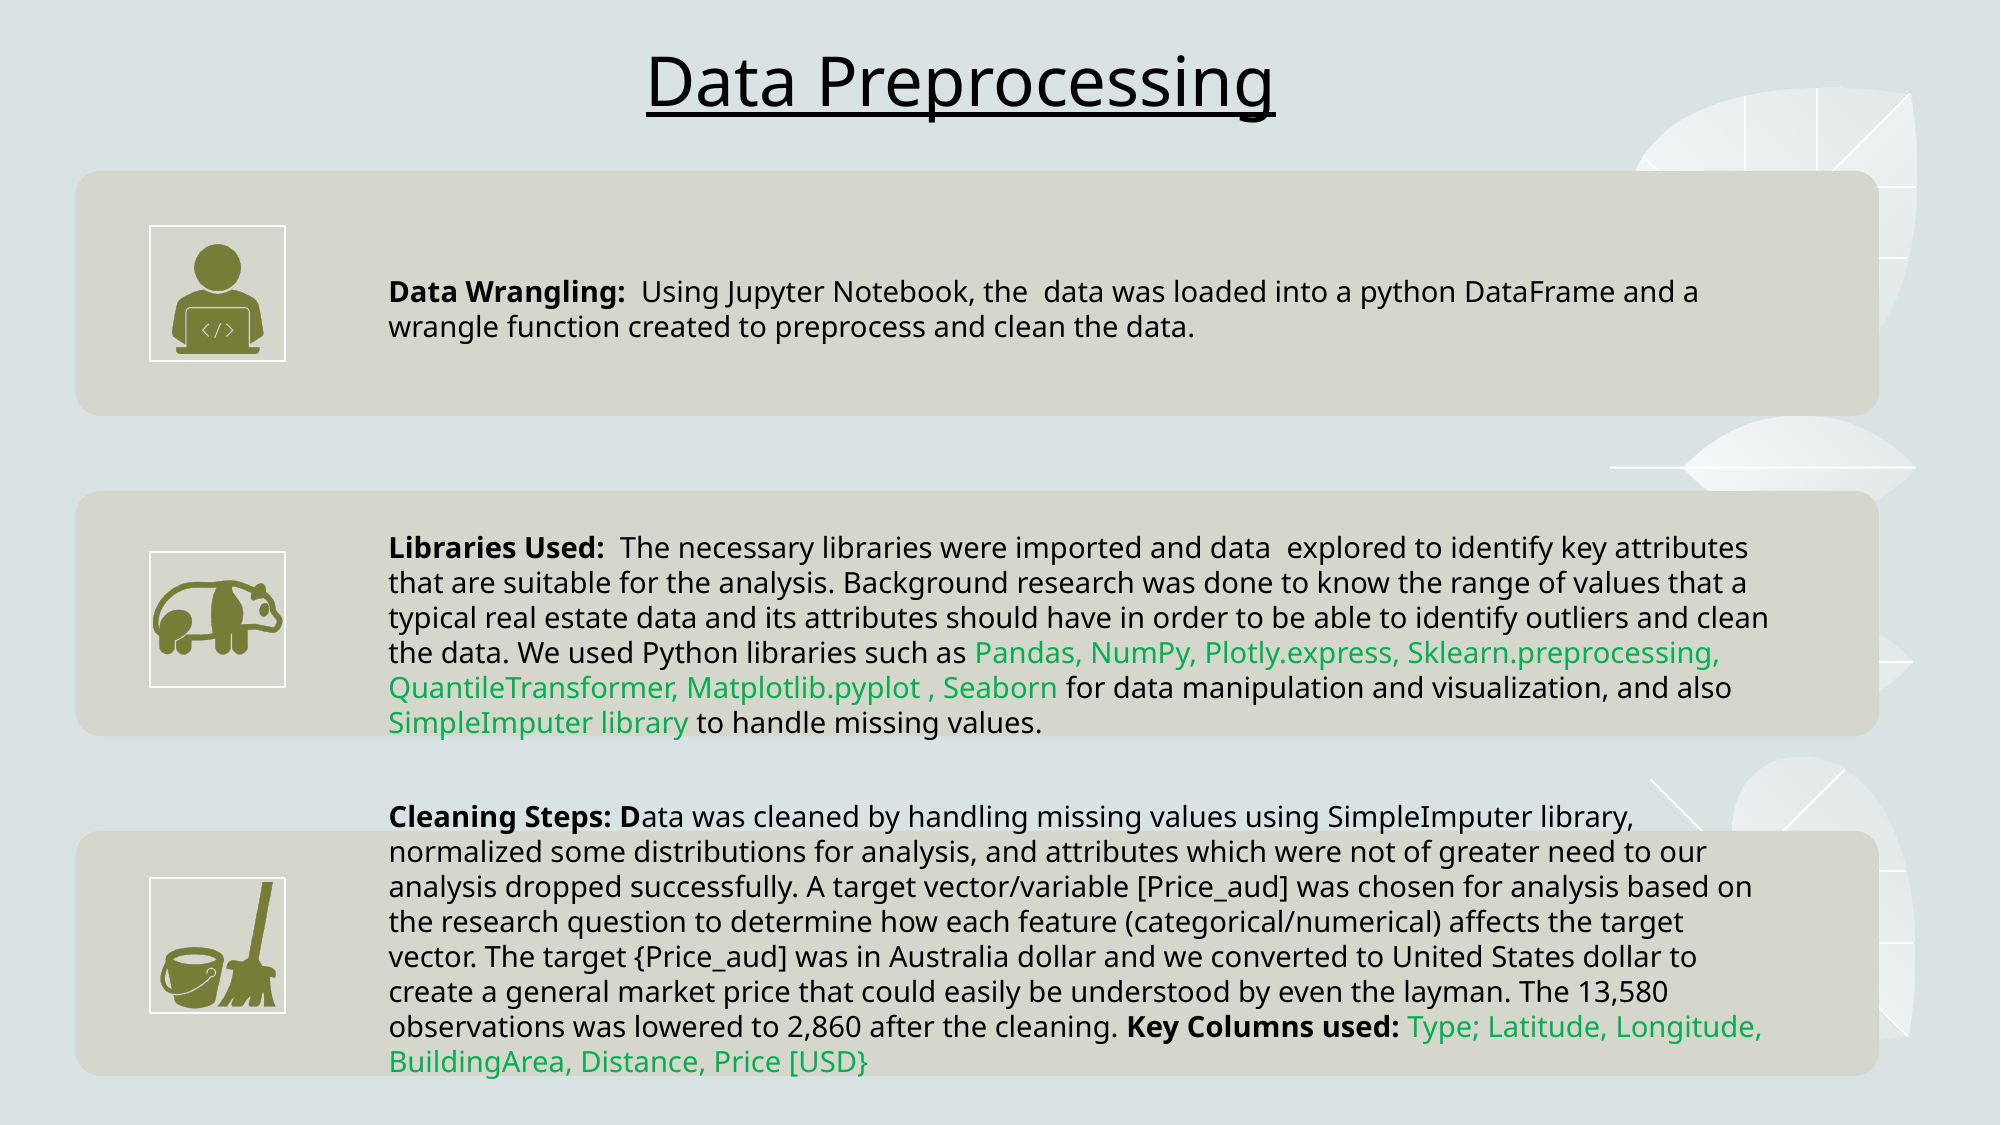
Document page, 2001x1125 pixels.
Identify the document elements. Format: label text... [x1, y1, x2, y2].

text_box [75, 170, 1880, 1100]
title Data Preprocessing [645, 29, 1355, 129]
